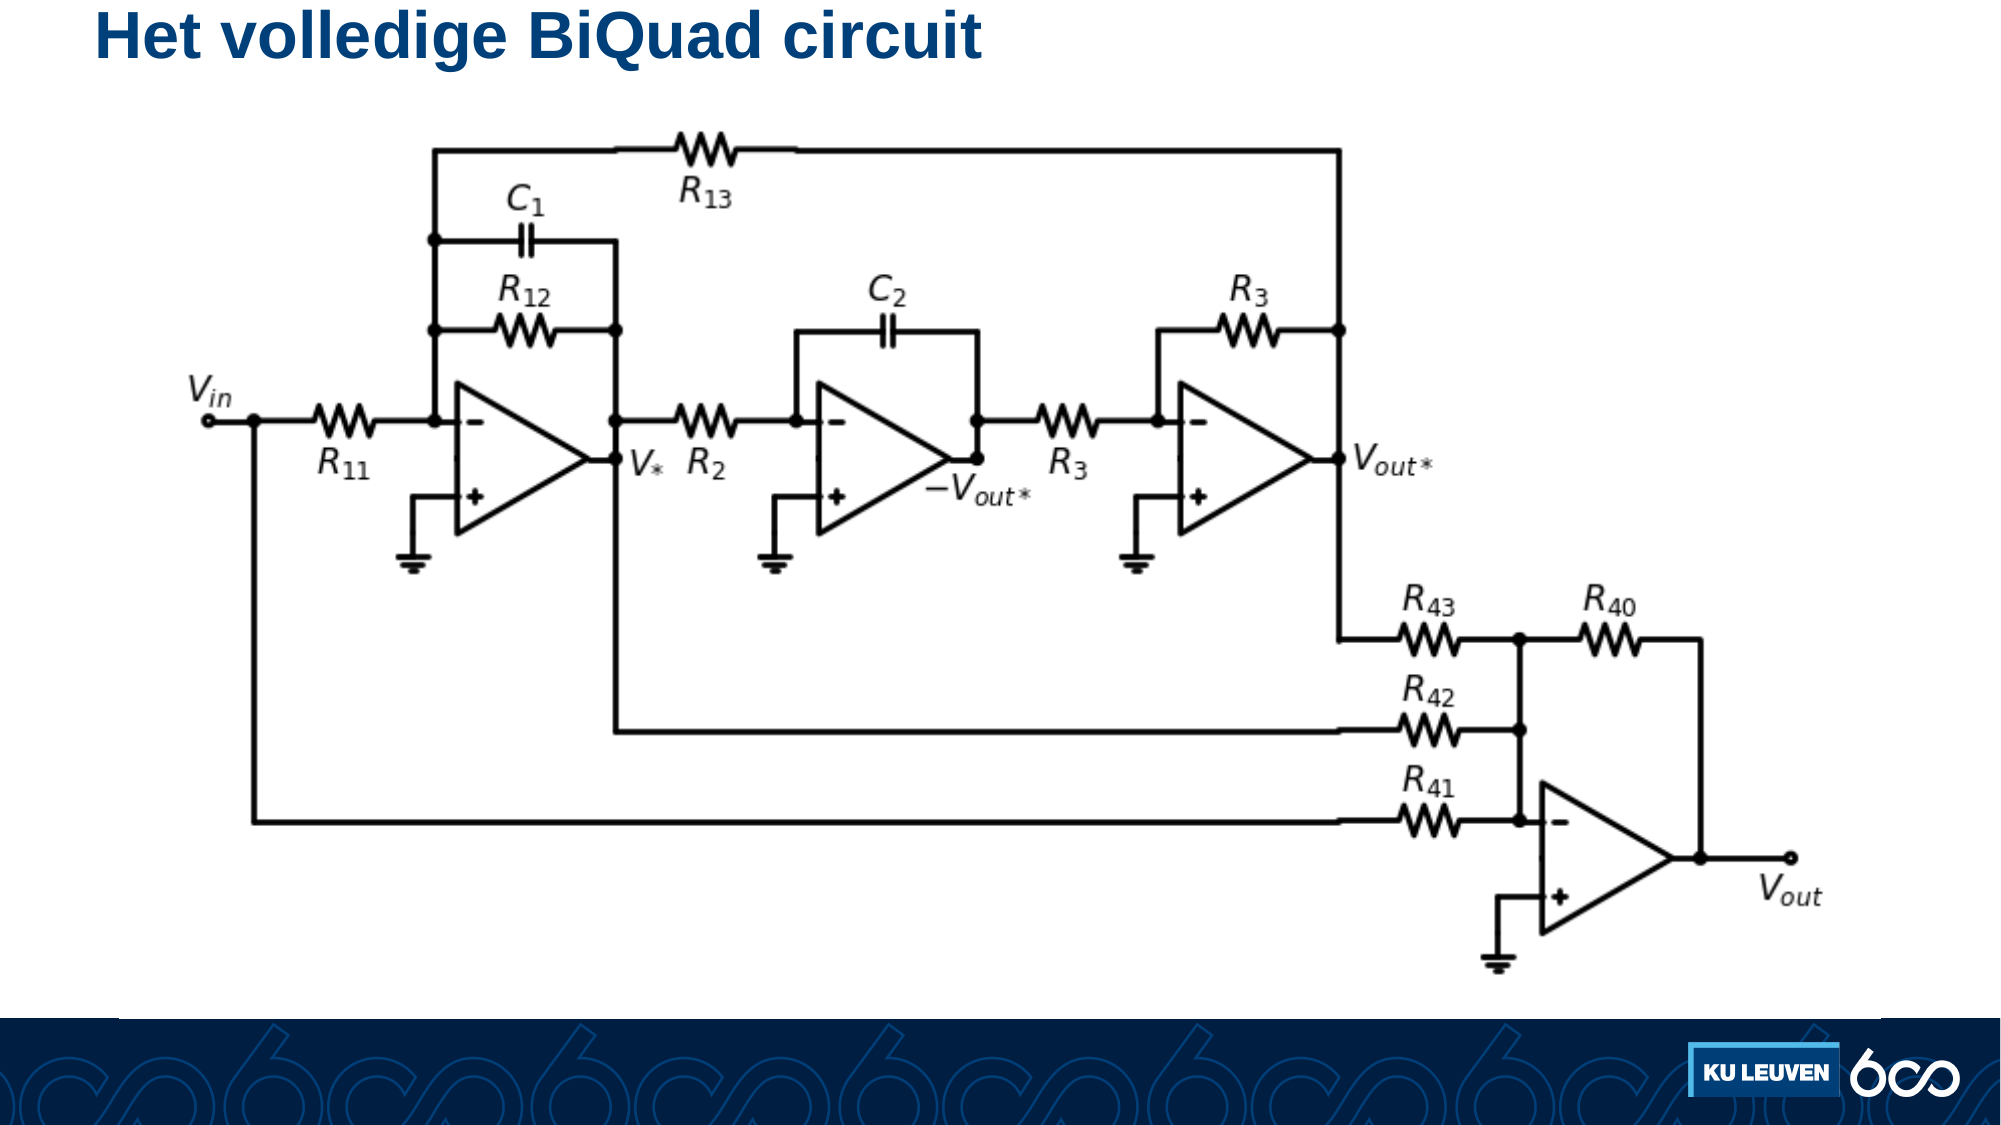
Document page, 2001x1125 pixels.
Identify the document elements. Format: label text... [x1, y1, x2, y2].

title Het volledige BiQuad circuit [94, 0, 1906, 108]
picture [0, 88, 2001, 1125]
